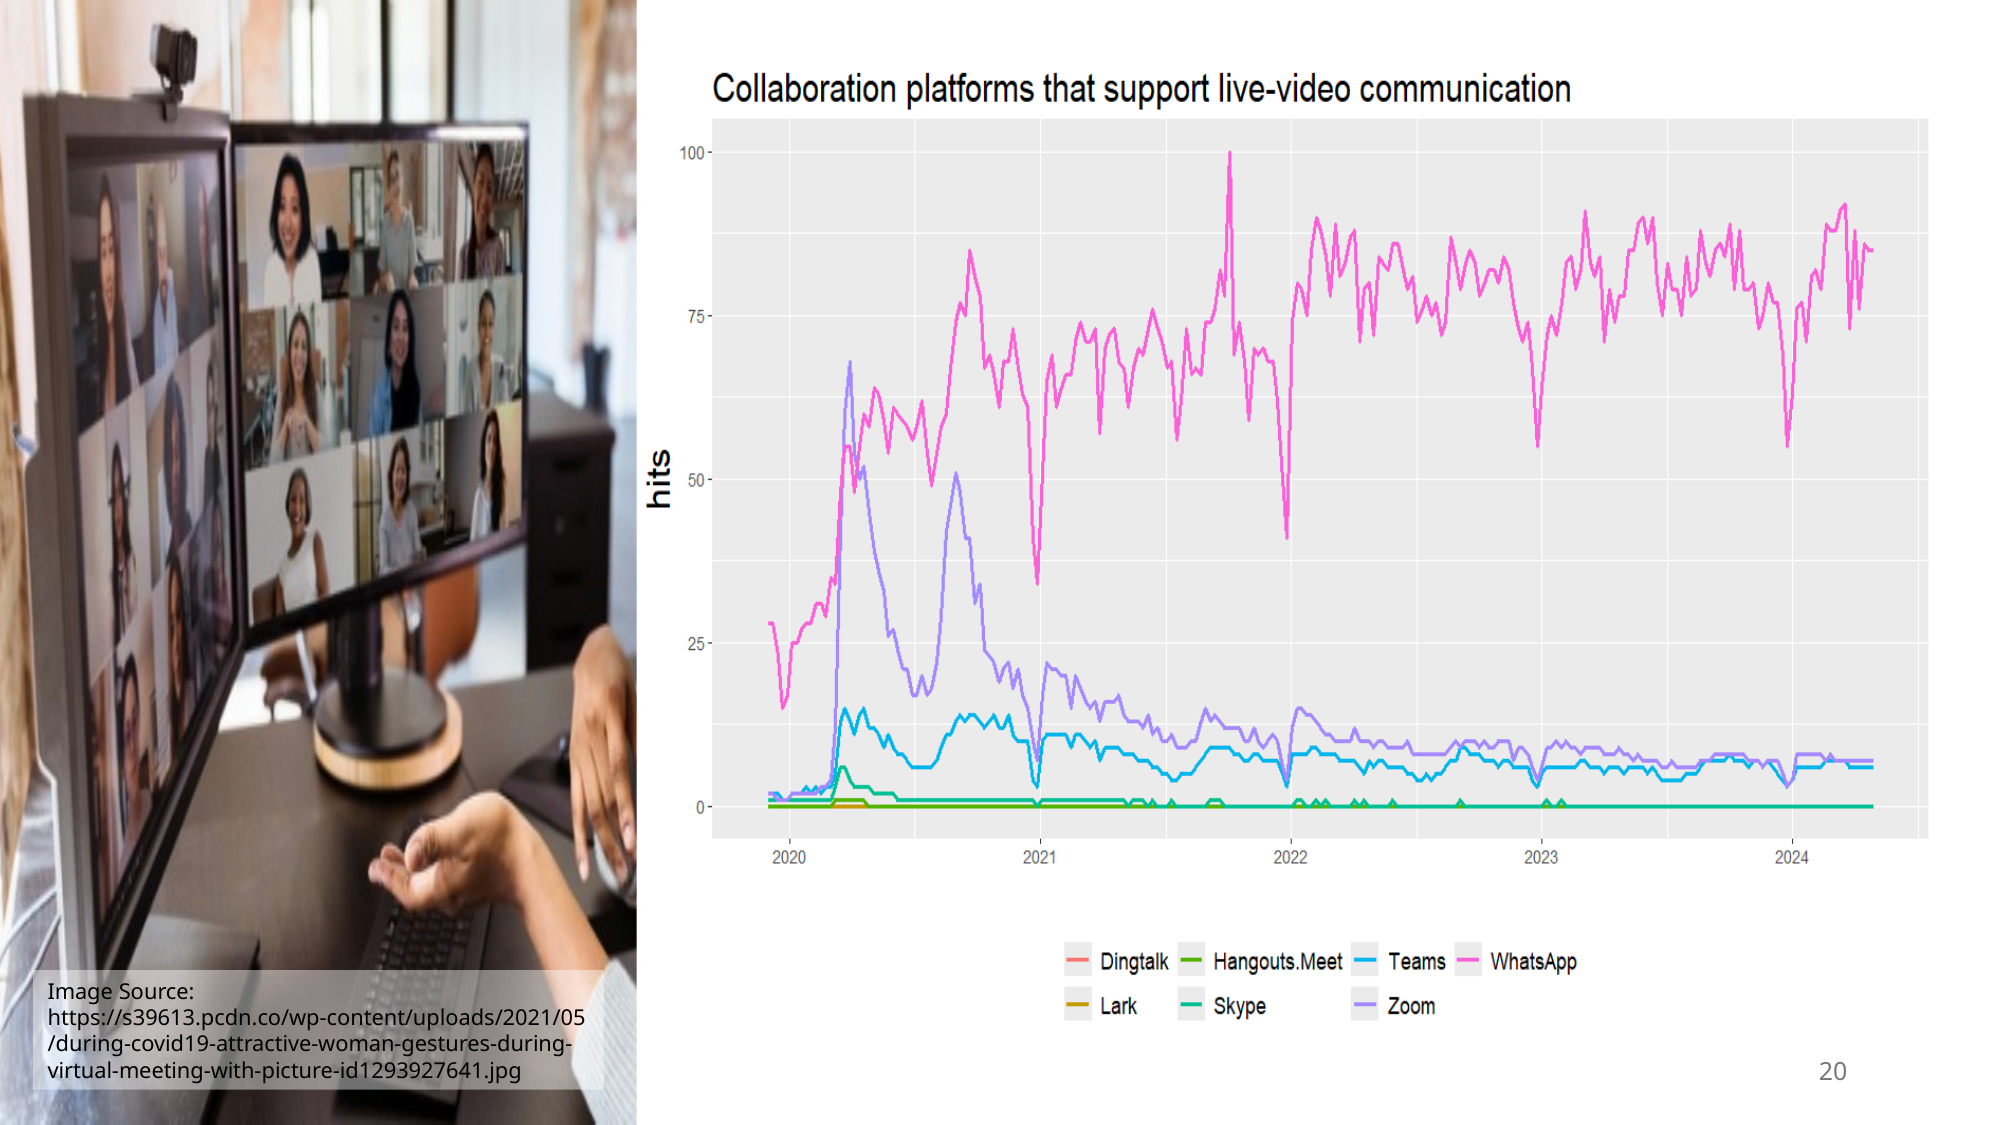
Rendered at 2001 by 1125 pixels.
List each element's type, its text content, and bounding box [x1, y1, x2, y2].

slide_number 20 [1412, 1044, 1863, 1103]
picture [0, 0, 1938, 1125]
